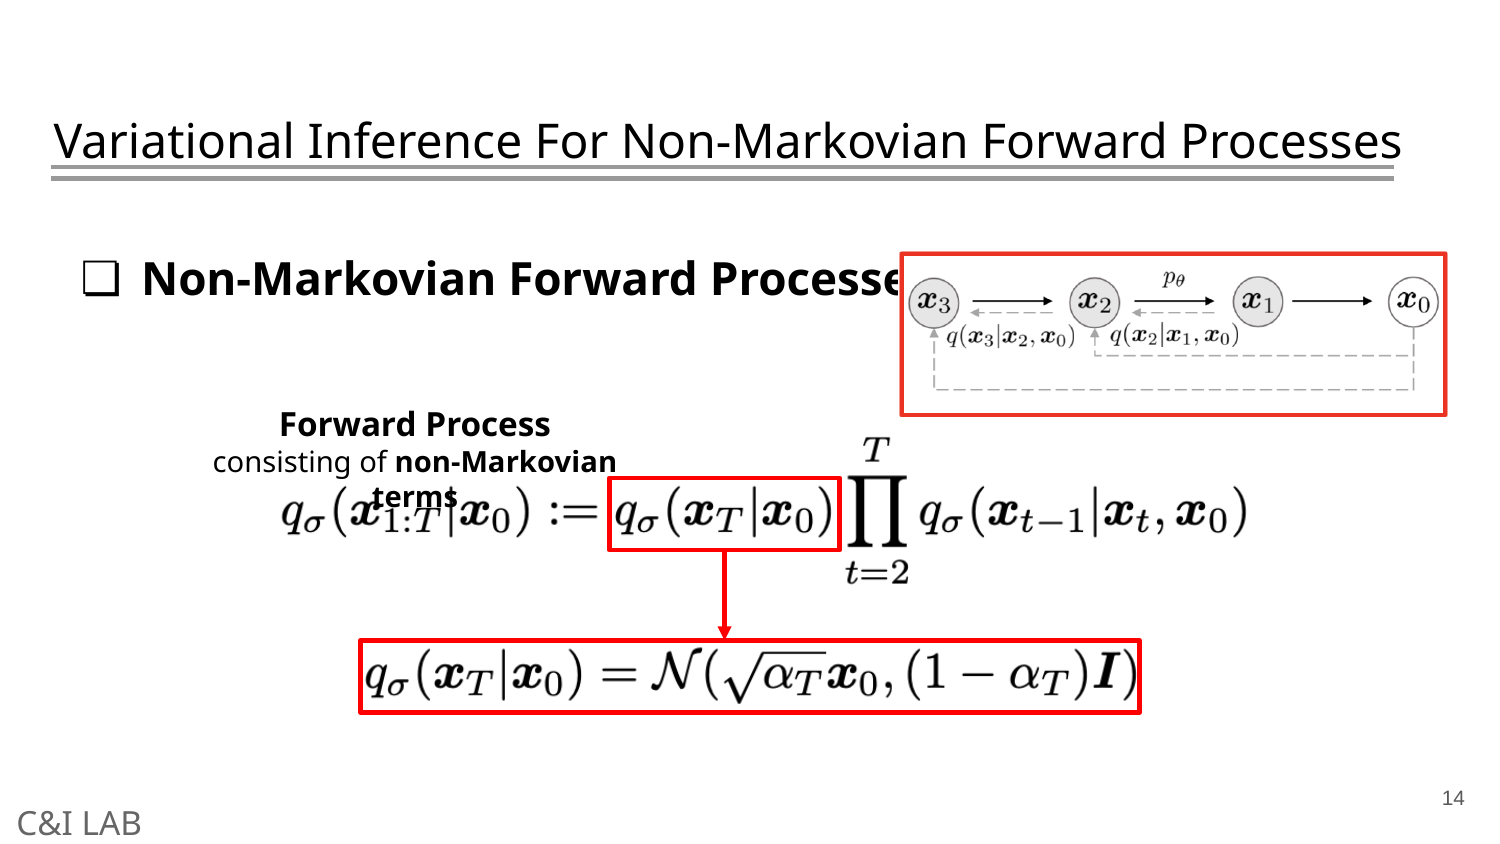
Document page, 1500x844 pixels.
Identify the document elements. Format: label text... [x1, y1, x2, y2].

text_box Forward Process consisting of non-Markovian terms [166, 396, 665, 521]
picture [268, 428, 1255, 592]
slide_number 14 [1389, 764, 1480, 801]
text_box C&I LAB [1, 801, 1500, 844]
picture [898, 250, 1450, 419]
title Variational Inference For Non-Markovian Forward Processes [38, 95, 1437, 190]
list Non-Markovian Forward Processes [51, 226, 1449, 321]
picture [360, 640, 1140, 708]
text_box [50, 166, 1395, 179]
